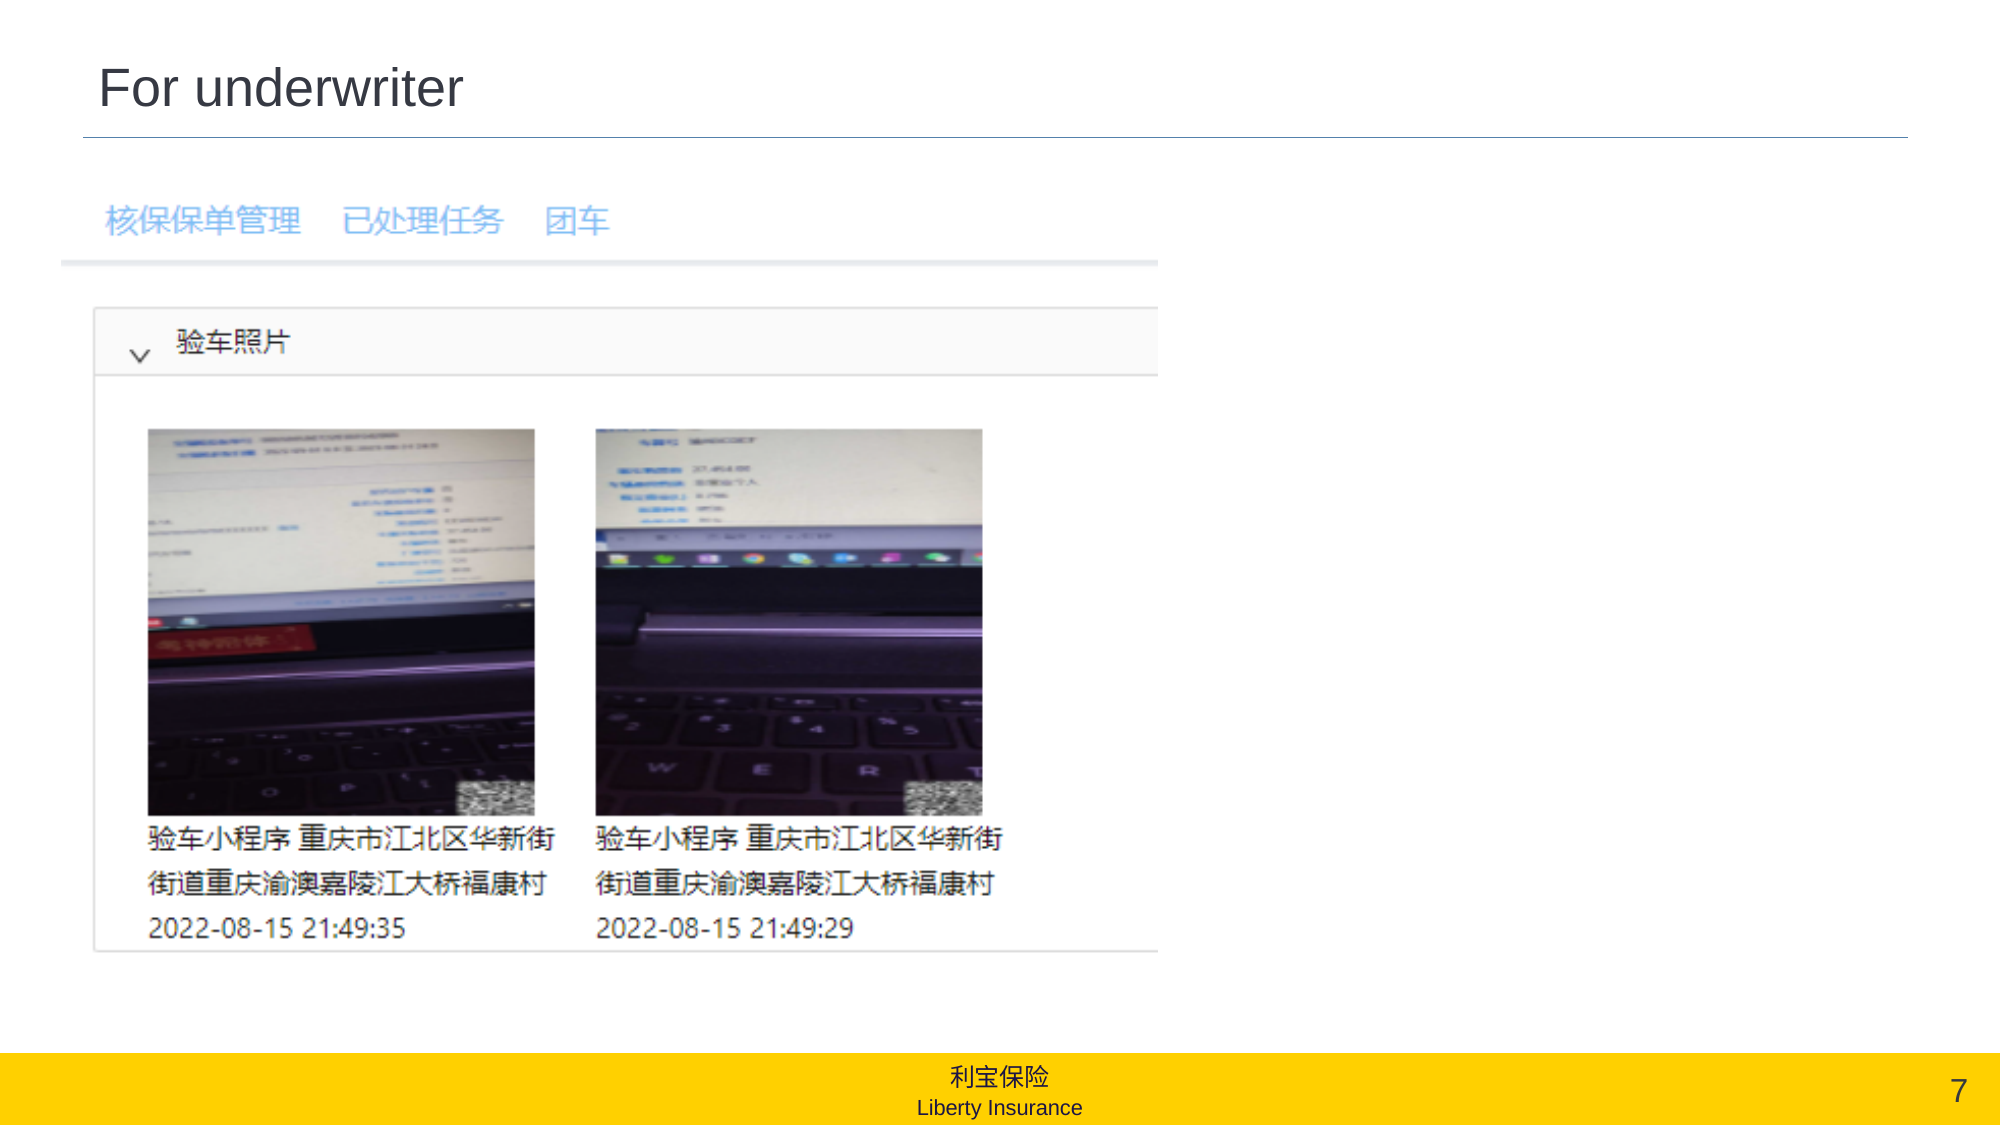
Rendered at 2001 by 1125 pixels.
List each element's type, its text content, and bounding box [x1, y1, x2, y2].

picture [61, 173, 1158, 1023]
slide_number 7 [1833, 1070, 1984, 1108]
title For underwriter [83, 45, 1900, 125]
